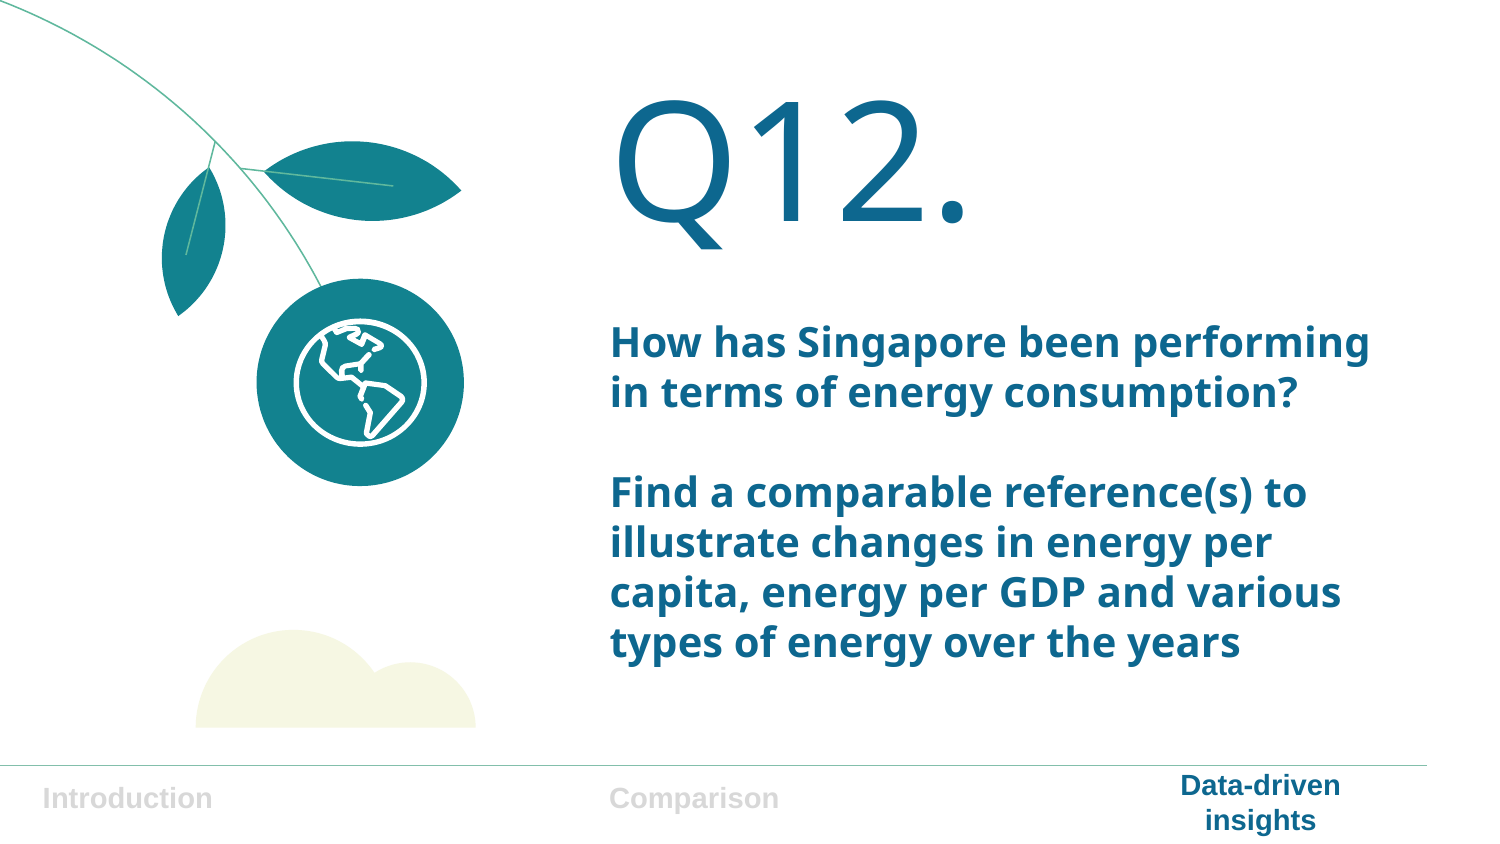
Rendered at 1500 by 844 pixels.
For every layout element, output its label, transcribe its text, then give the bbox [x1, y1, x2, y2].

title Q12. [609, 51, 1015, 255]
text_box [923, 112, 1376, 260]
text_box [0, 0, 465, 487]
title How has Singapore been performing in terms of energy consumption? Find a comparable reference(s) to illustrate changes in energy per capita, energy per GDP and various types of energy over the years [609, 315, 1376, 454]
